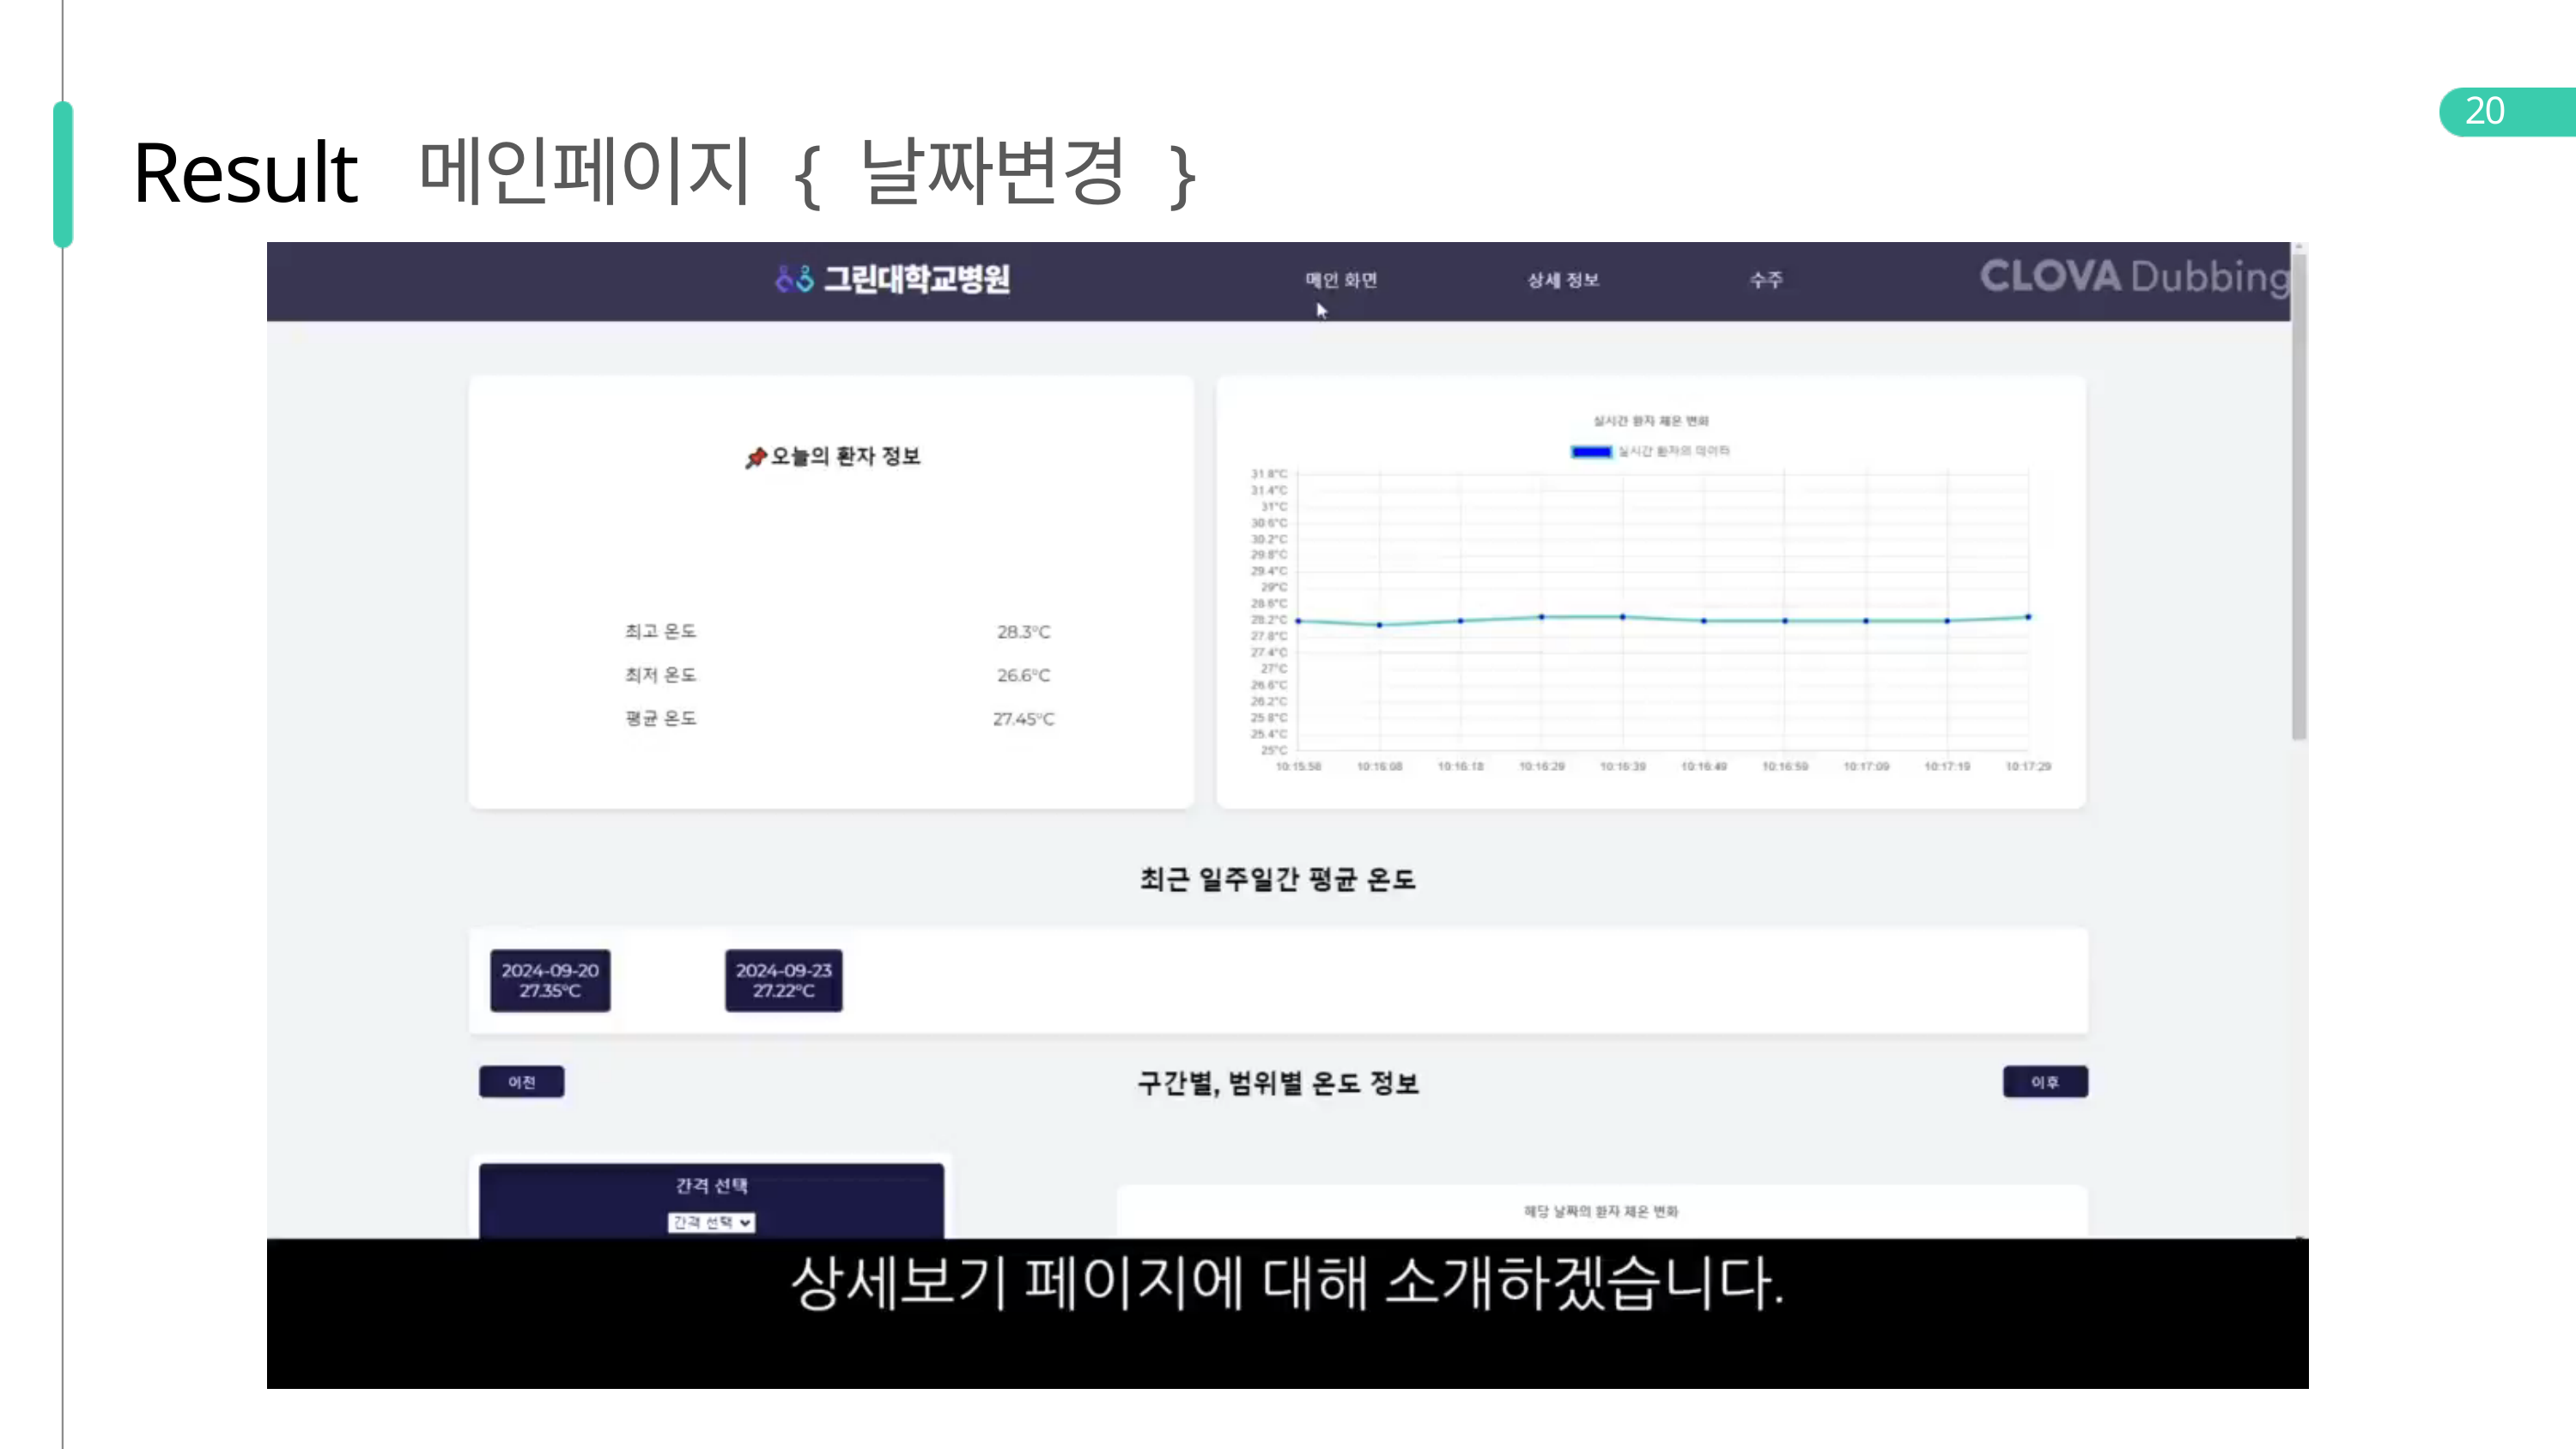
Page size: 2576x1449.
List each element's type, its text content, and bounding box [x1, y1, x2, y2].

text_box 메인페이지 { 날짜변경 } [416, 119, 1464, 226]
picture [0, 0, 266, 1449]
picture [2439, 87, 2576, 138]
text_box Result [131, 114, 787, 231]
text_box 20 [2433, 83, 2506, 138]
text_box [266, 240, 2310, 1390]
